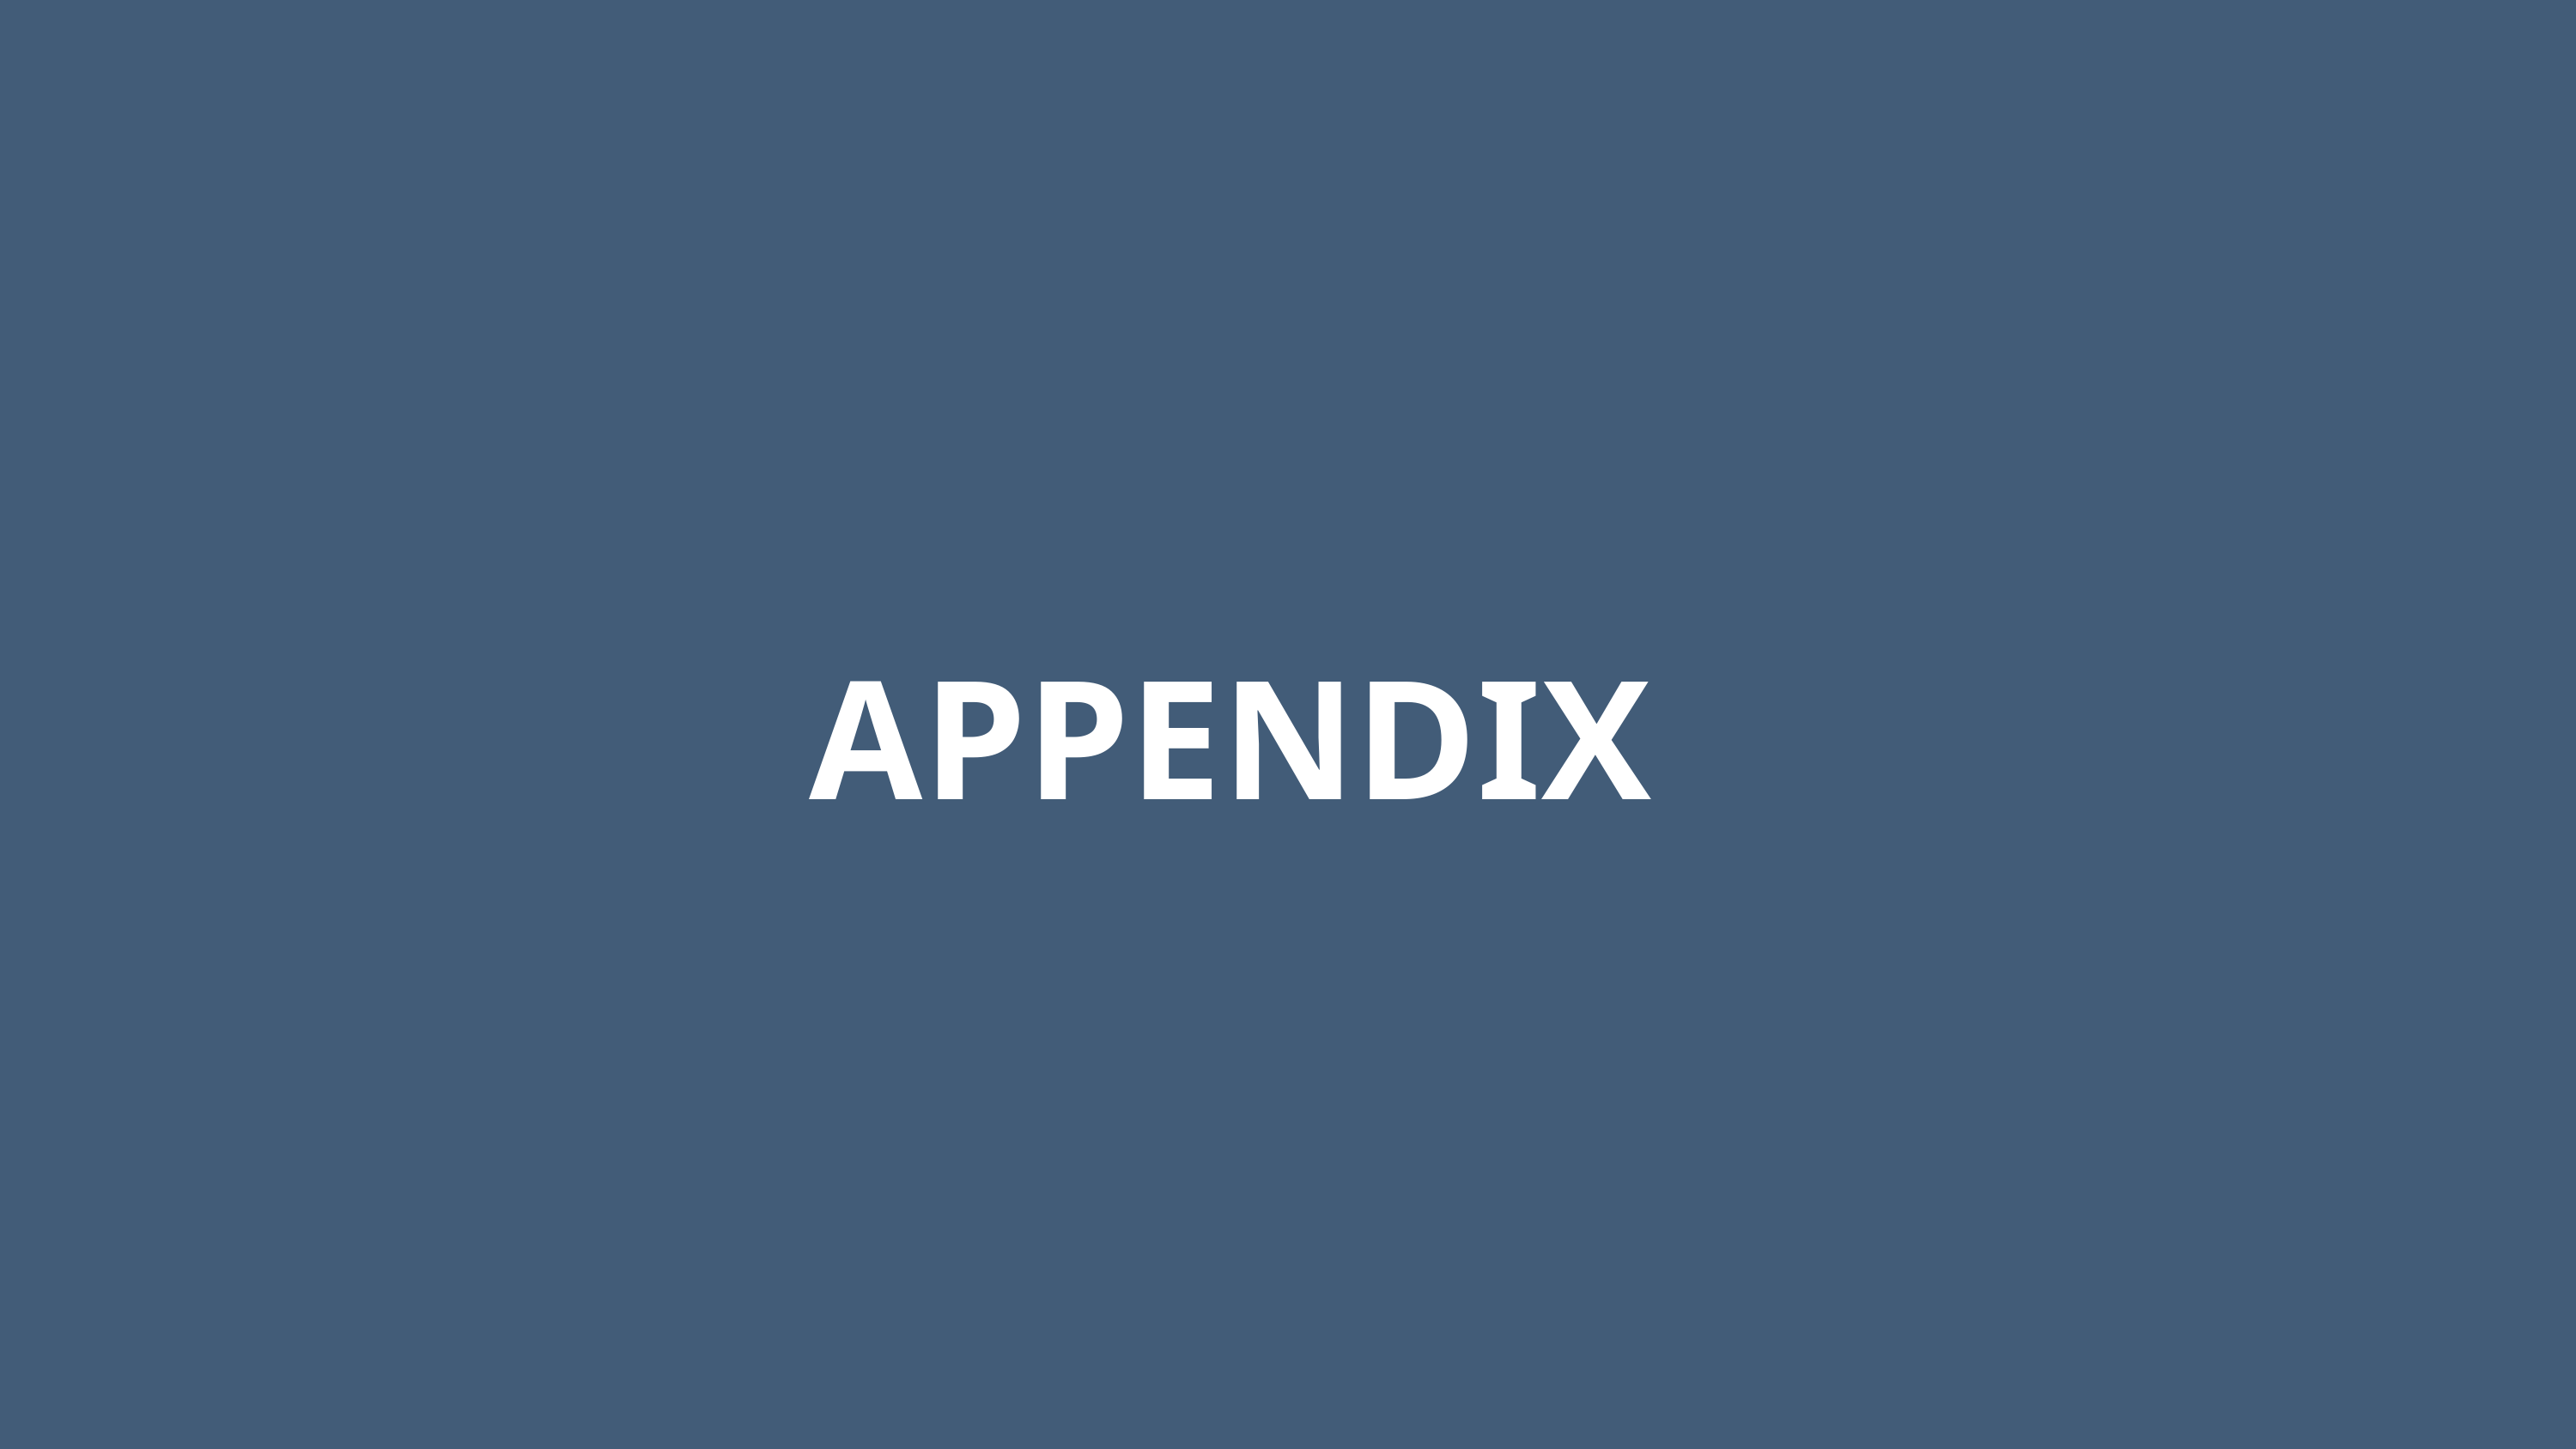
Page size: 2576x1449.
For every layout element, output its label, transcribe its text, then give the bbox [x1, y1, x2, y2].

text_box APPENDIX [751, 602, 1711, 833]
